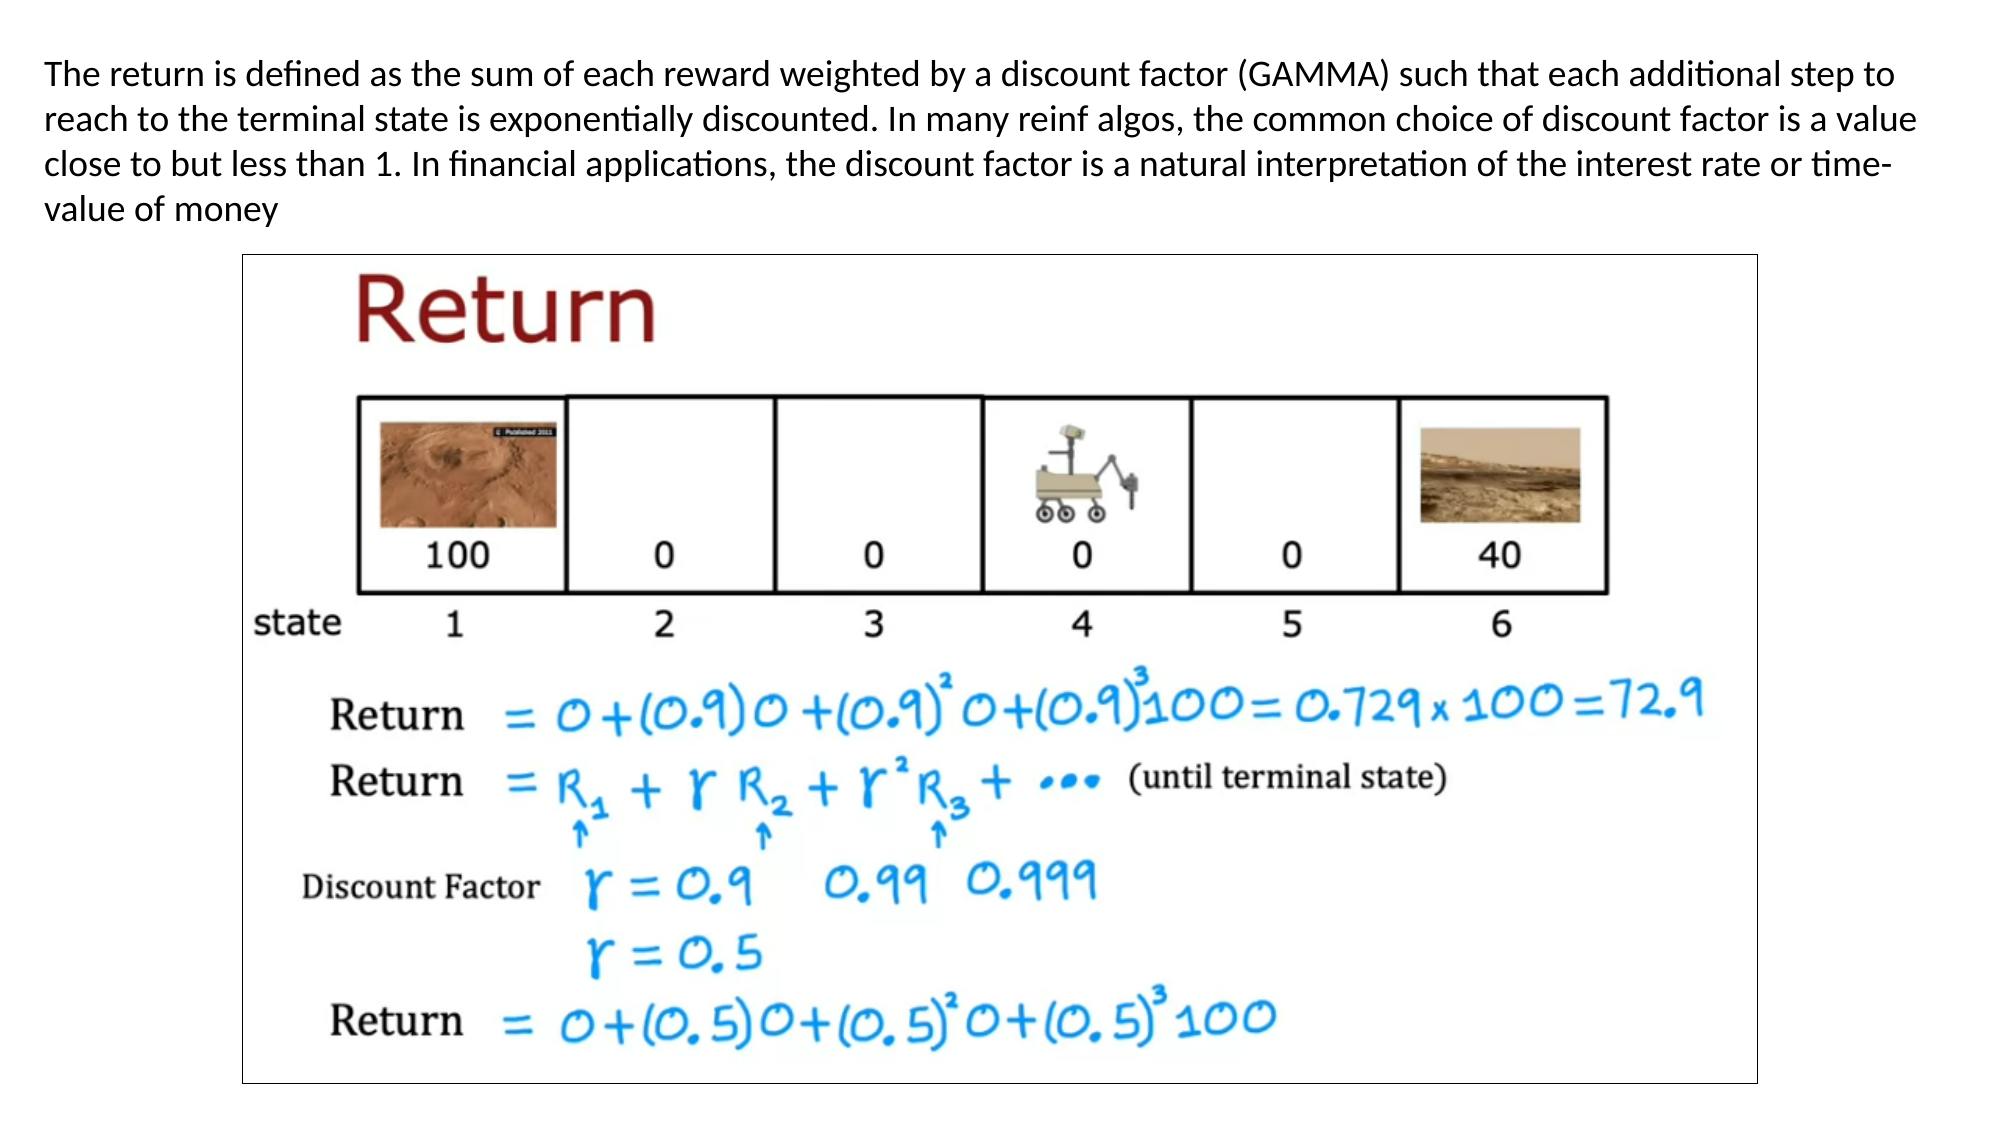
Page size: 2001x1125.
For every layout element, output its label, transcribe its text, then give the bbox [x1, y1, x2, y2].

picture [242, 254, 1758, 1084]
text_box The return is defined as the sum of each reward weighted by a discount factor (GAMMA) such that each additional step to reach to the terminal state is exponentially discounted. In many reinf algos, the common choice of discount factor is a value close to but less than 1. In financial applications, the discount factor is a natural interpretation of the interest rate or time-value of money [29, 41, 1978, 236]
